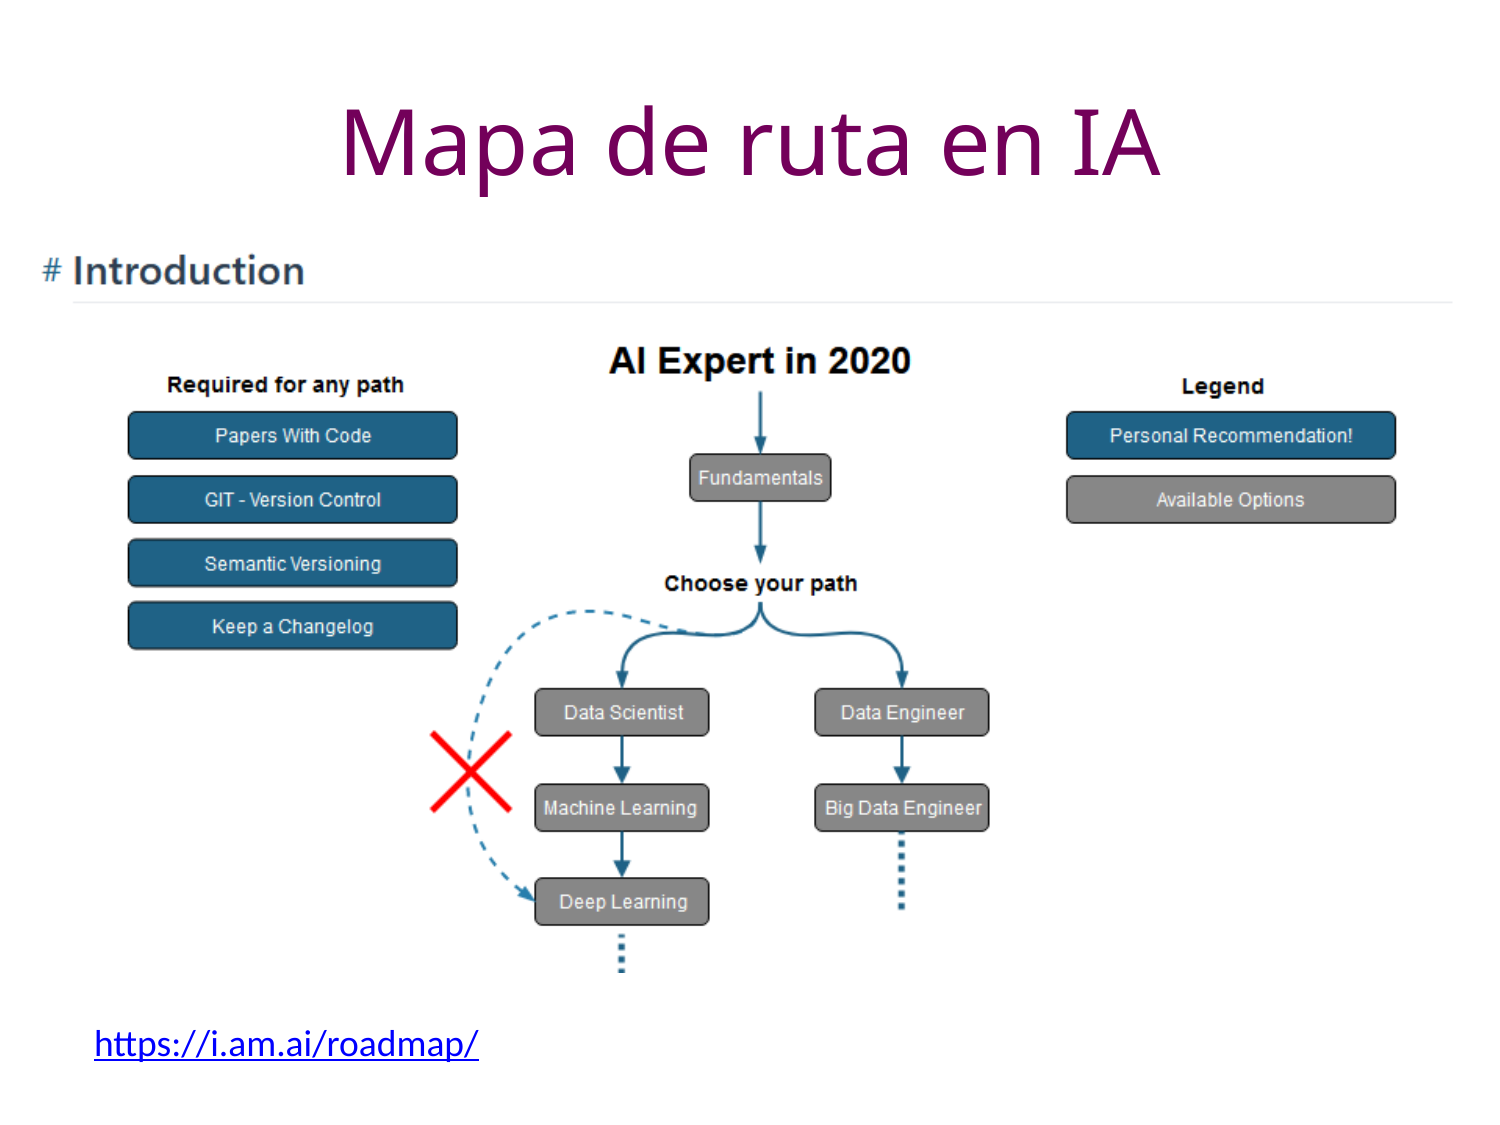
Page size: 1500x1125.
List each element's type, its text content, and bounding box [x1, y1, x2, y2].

title Mapa de ruta en IA [75, 45, 1425, 206]
text_box https://i.am.ai/roadmap/ [79, 1011, 495, 1072]
picture [17, 207, 1484, 973]
